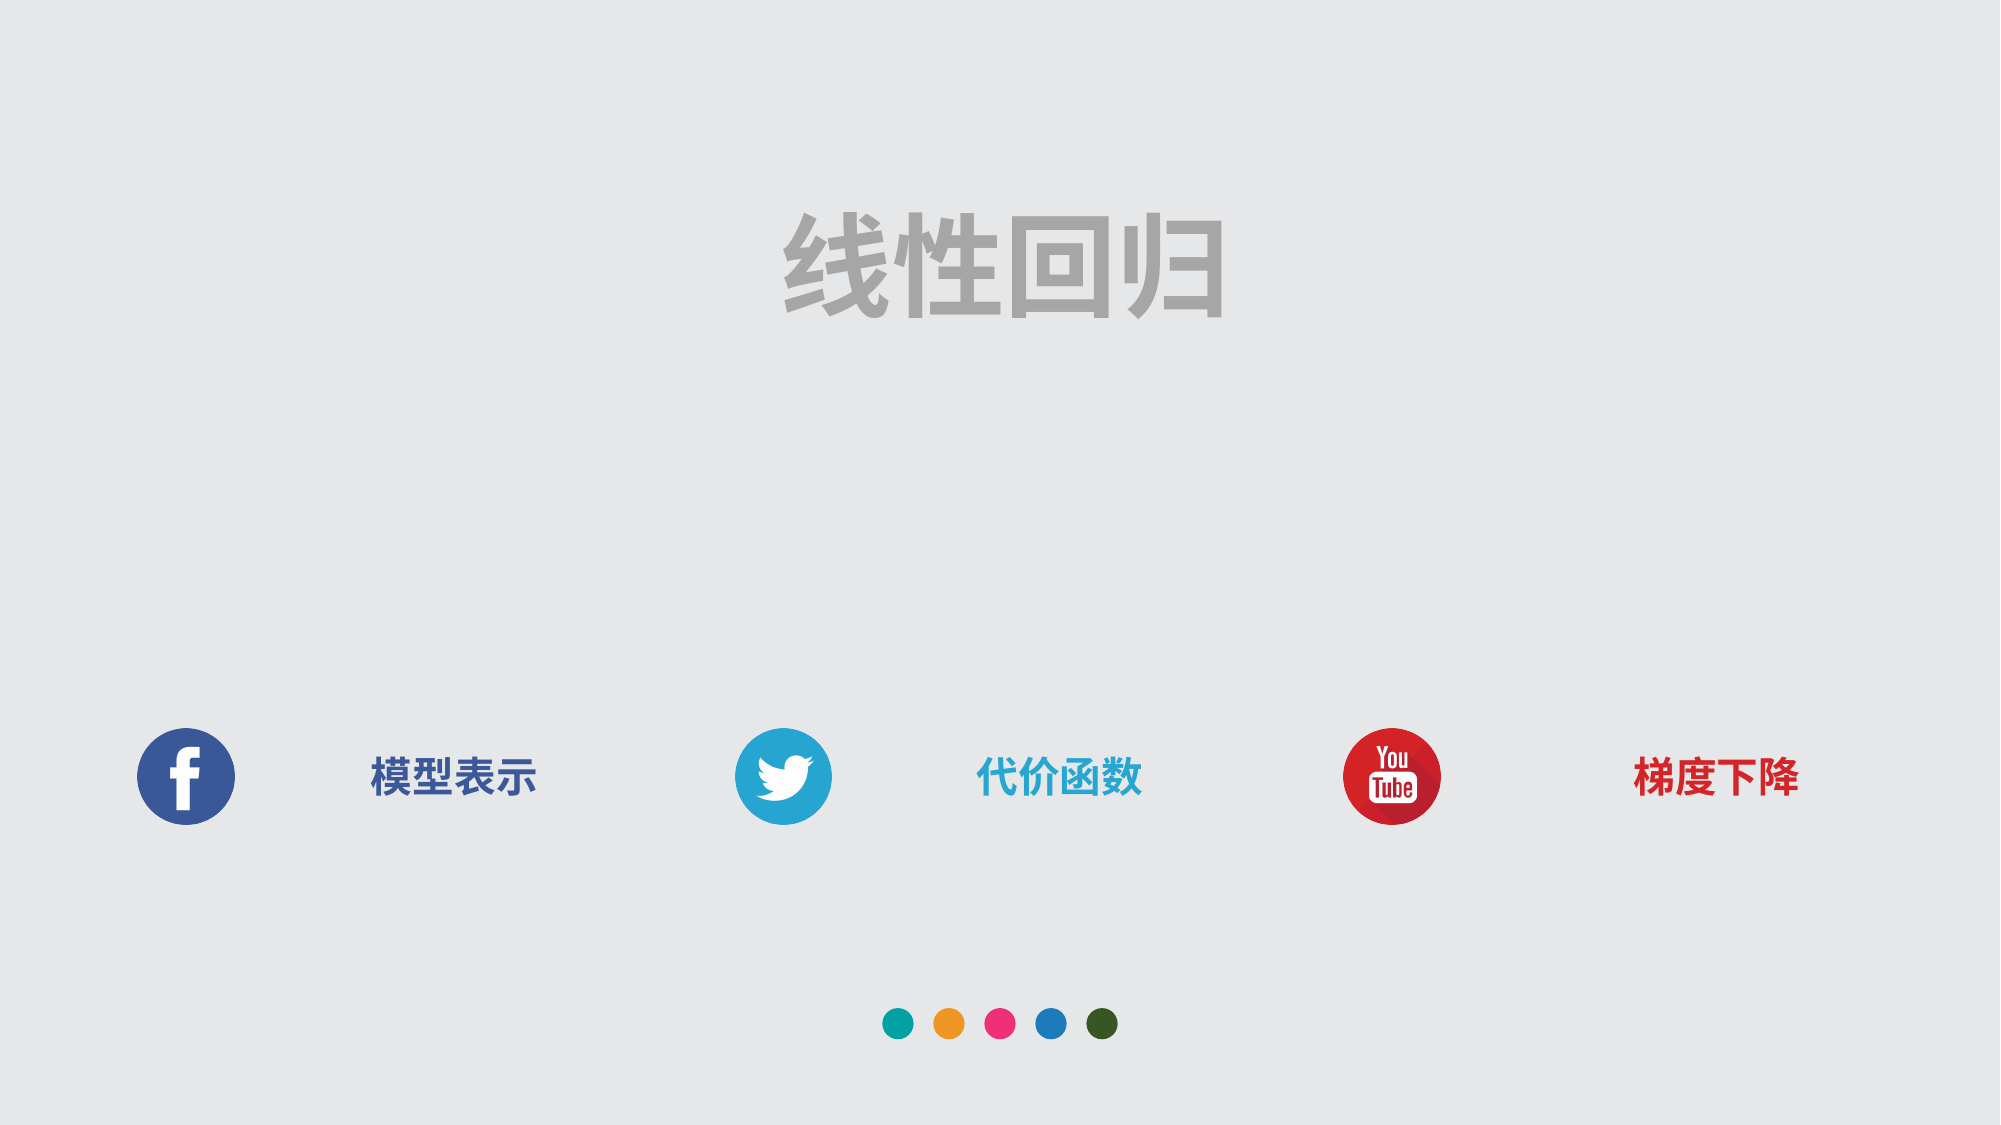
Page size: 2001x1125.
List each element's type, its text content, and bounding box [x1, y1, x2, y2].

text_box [137, 727, 718, 825]
text_box 线性回归 [88, 188, 1921, 338]
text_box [1343, 728, 1921, 825]
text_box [882, 1008, 1118, 1040]
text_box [735, 728, 1324, 825]
